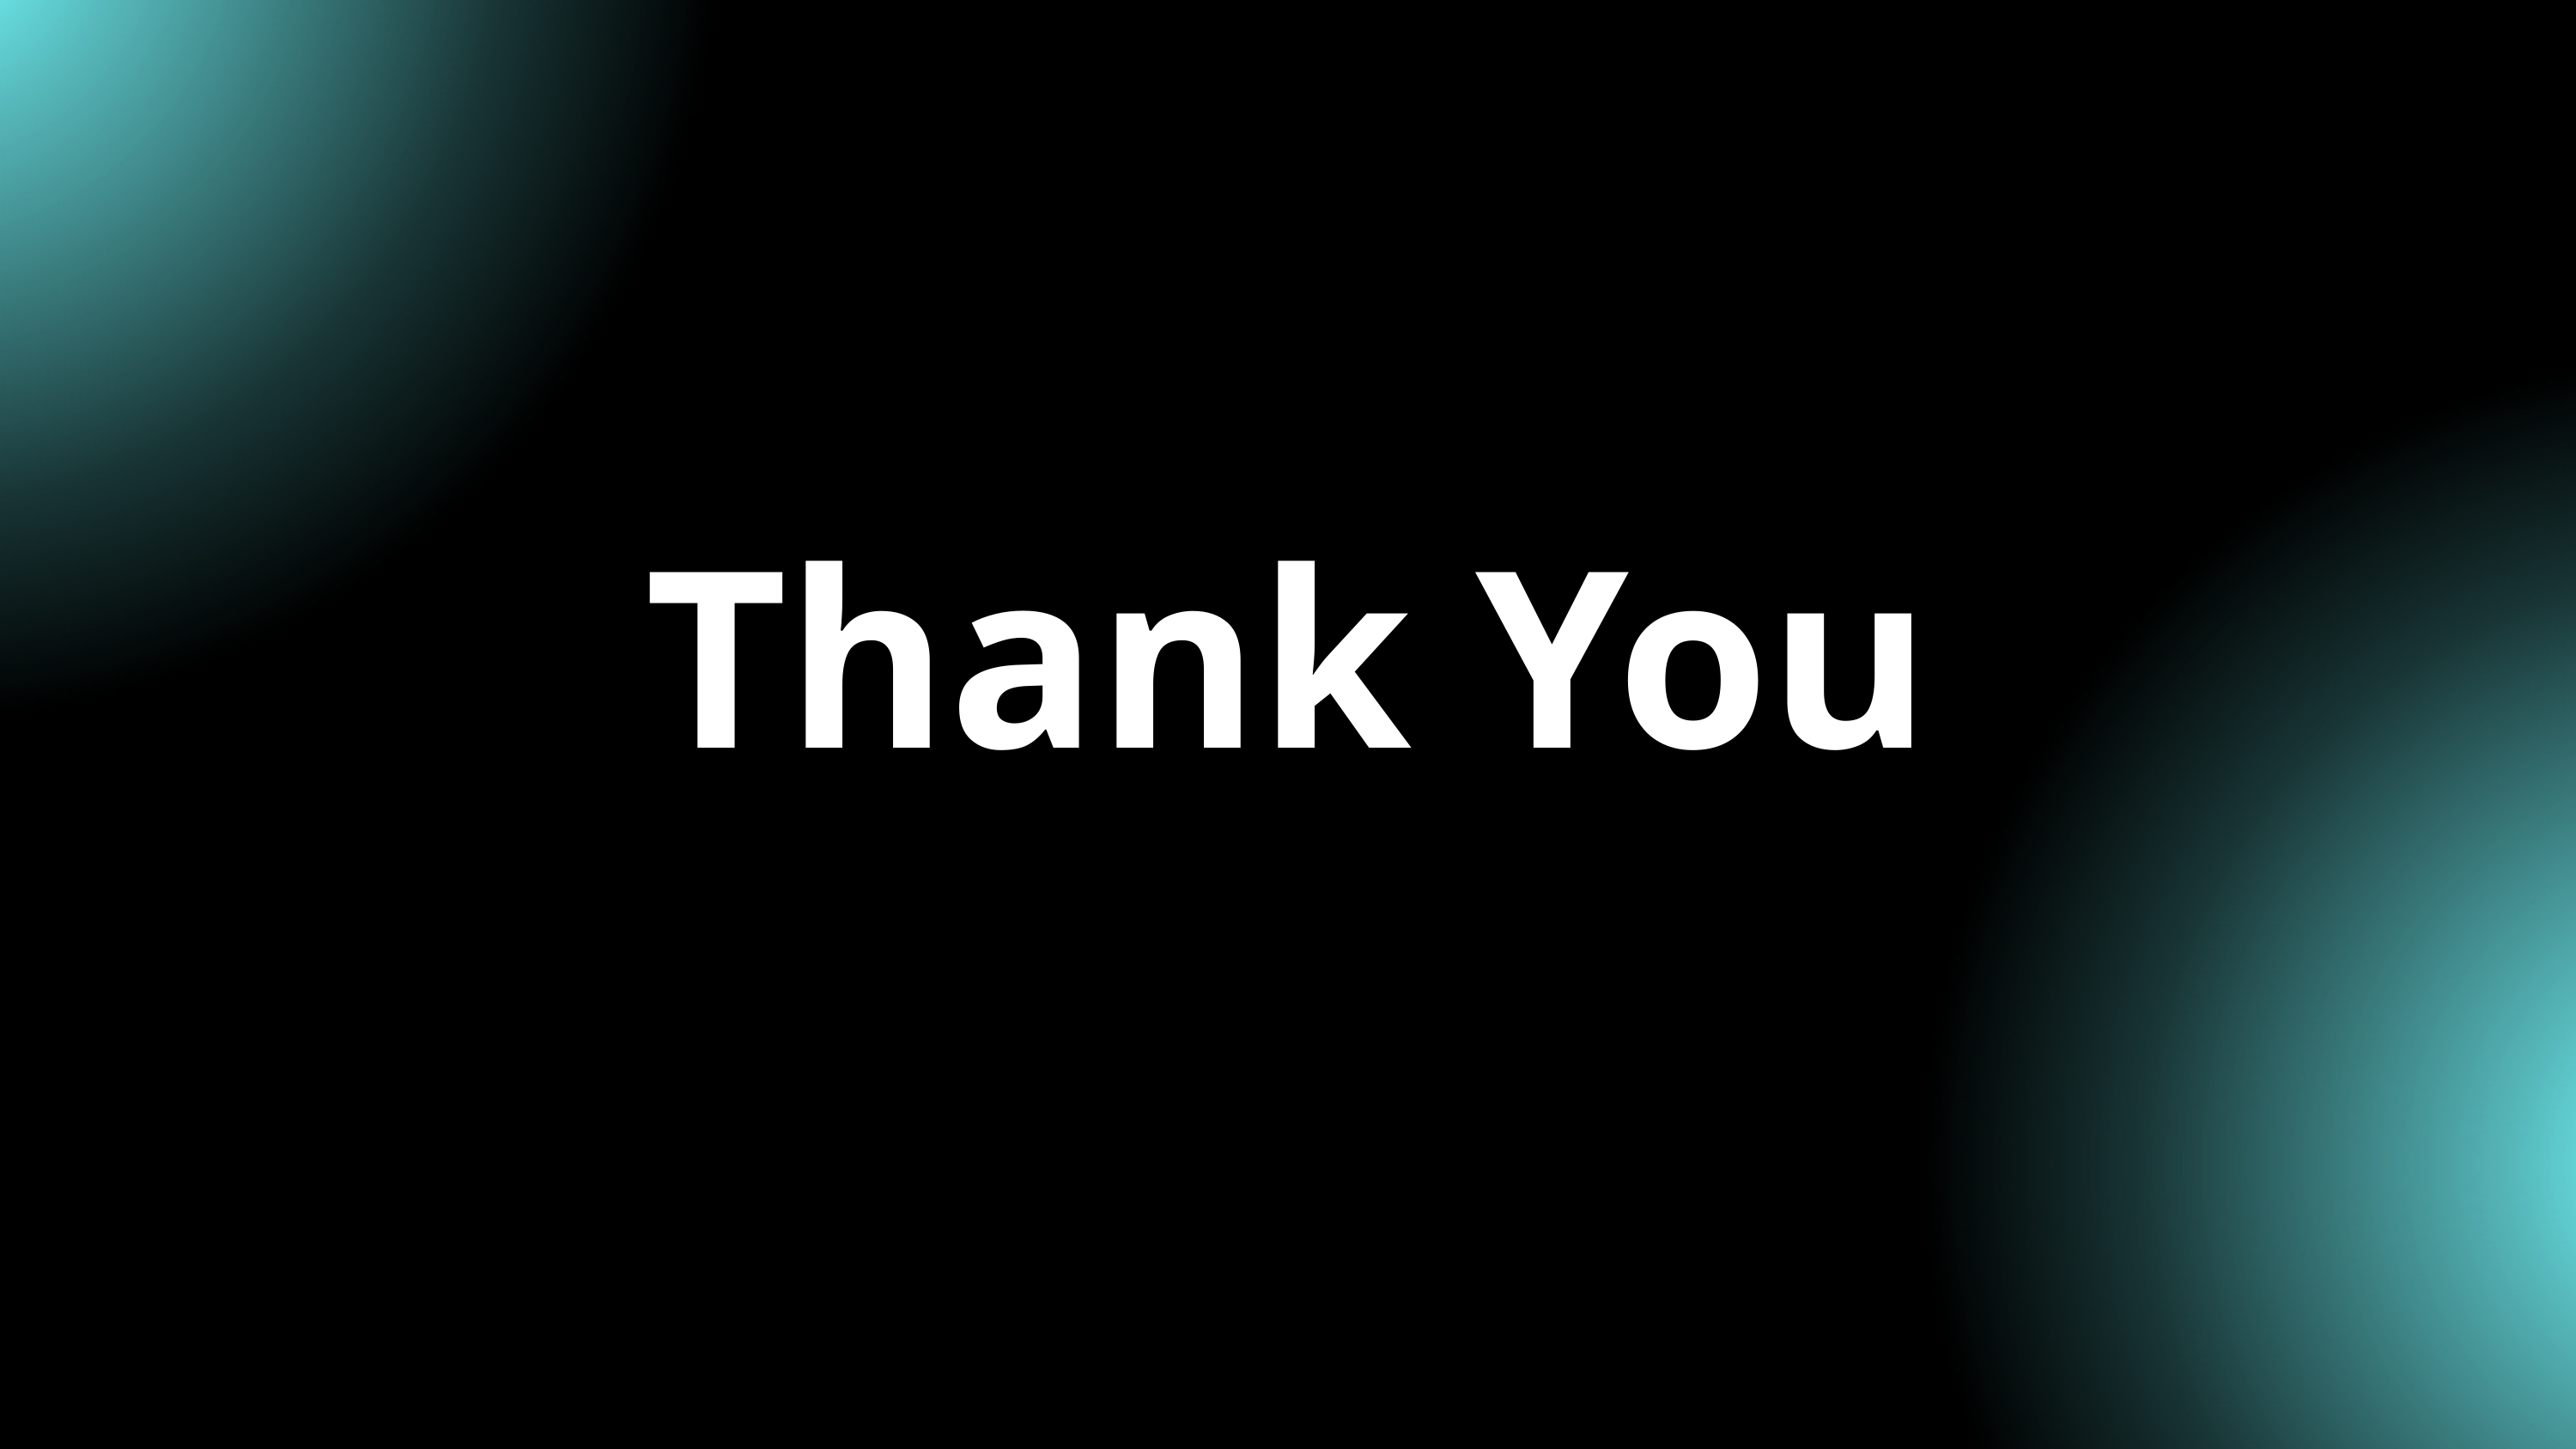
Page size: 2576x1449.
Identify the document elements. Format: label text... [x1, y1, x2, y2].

text_box [0, 0, 726, 724]
text_box [1921, 350, 2576, 1449]
text_box Thank You [447, 542, 1921, 797]
